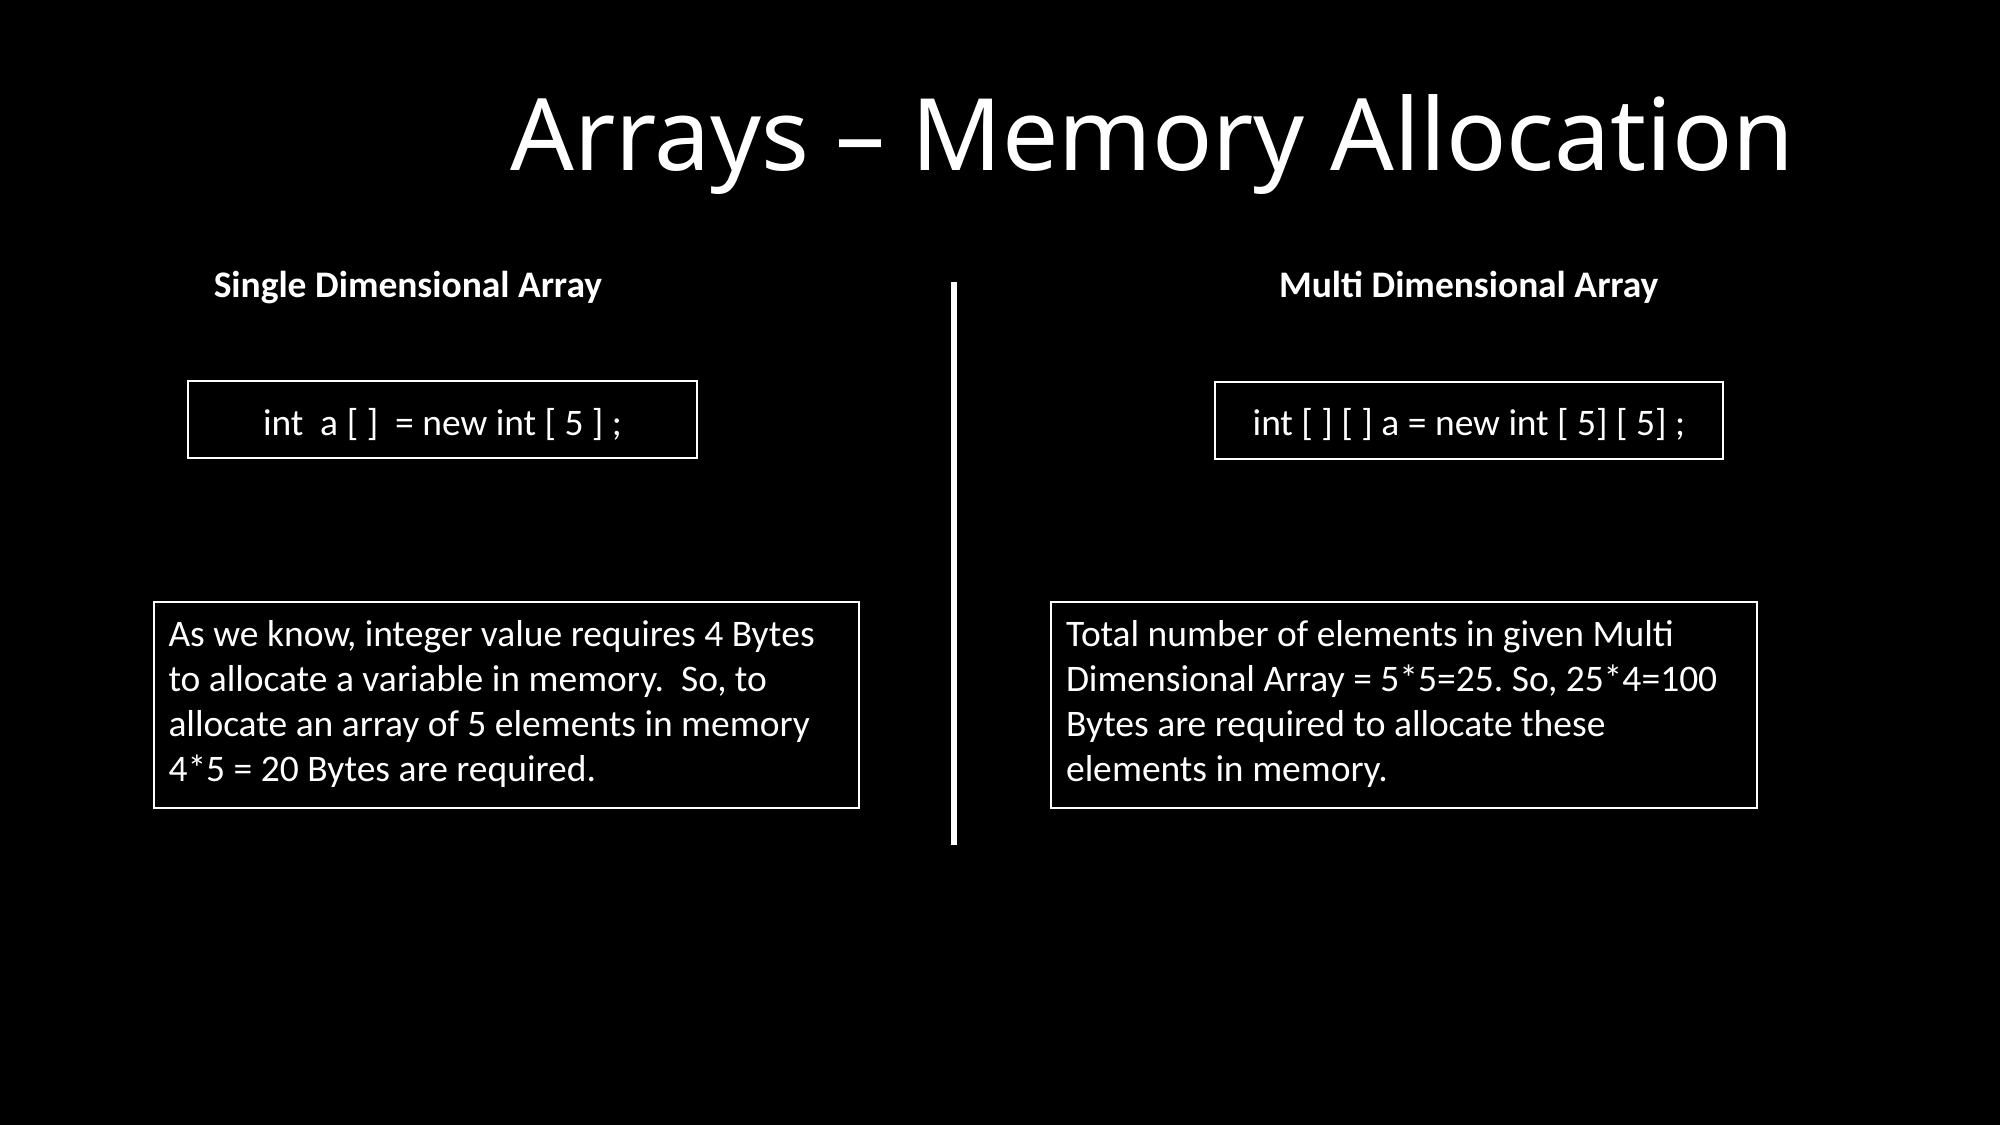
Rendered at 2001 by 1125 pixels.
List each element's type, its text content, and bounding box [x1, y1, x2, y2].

text_box Total number of elements in given Multi Dimensional Array = 5*5=25. So, 25*4=100 Bytes are required to allocate these elements in memory. [1050, 601, 1758, 809]
text_box Single Dimensional Array [119, 247, 697, 318]
text_box int [ ] [ ] a = new int [ 5] [ 5] ; [1214, 381, 1724, 460]
text_box As we know, integer value requires 4 Bytes to allocate a variable in memory. So, to allocate an array of 5 elements in memory 4*5 = 20 Bytes are required. [153, 601, 860, 809]
text_box int a [ ] = new int [ 5 ] ; [187, 380, 698, 459]
text_box Multi Dimensional Array [1180, 247, 1758, 318]
title Arrays – Memory Allocation [137, 60, 1863, 216]
